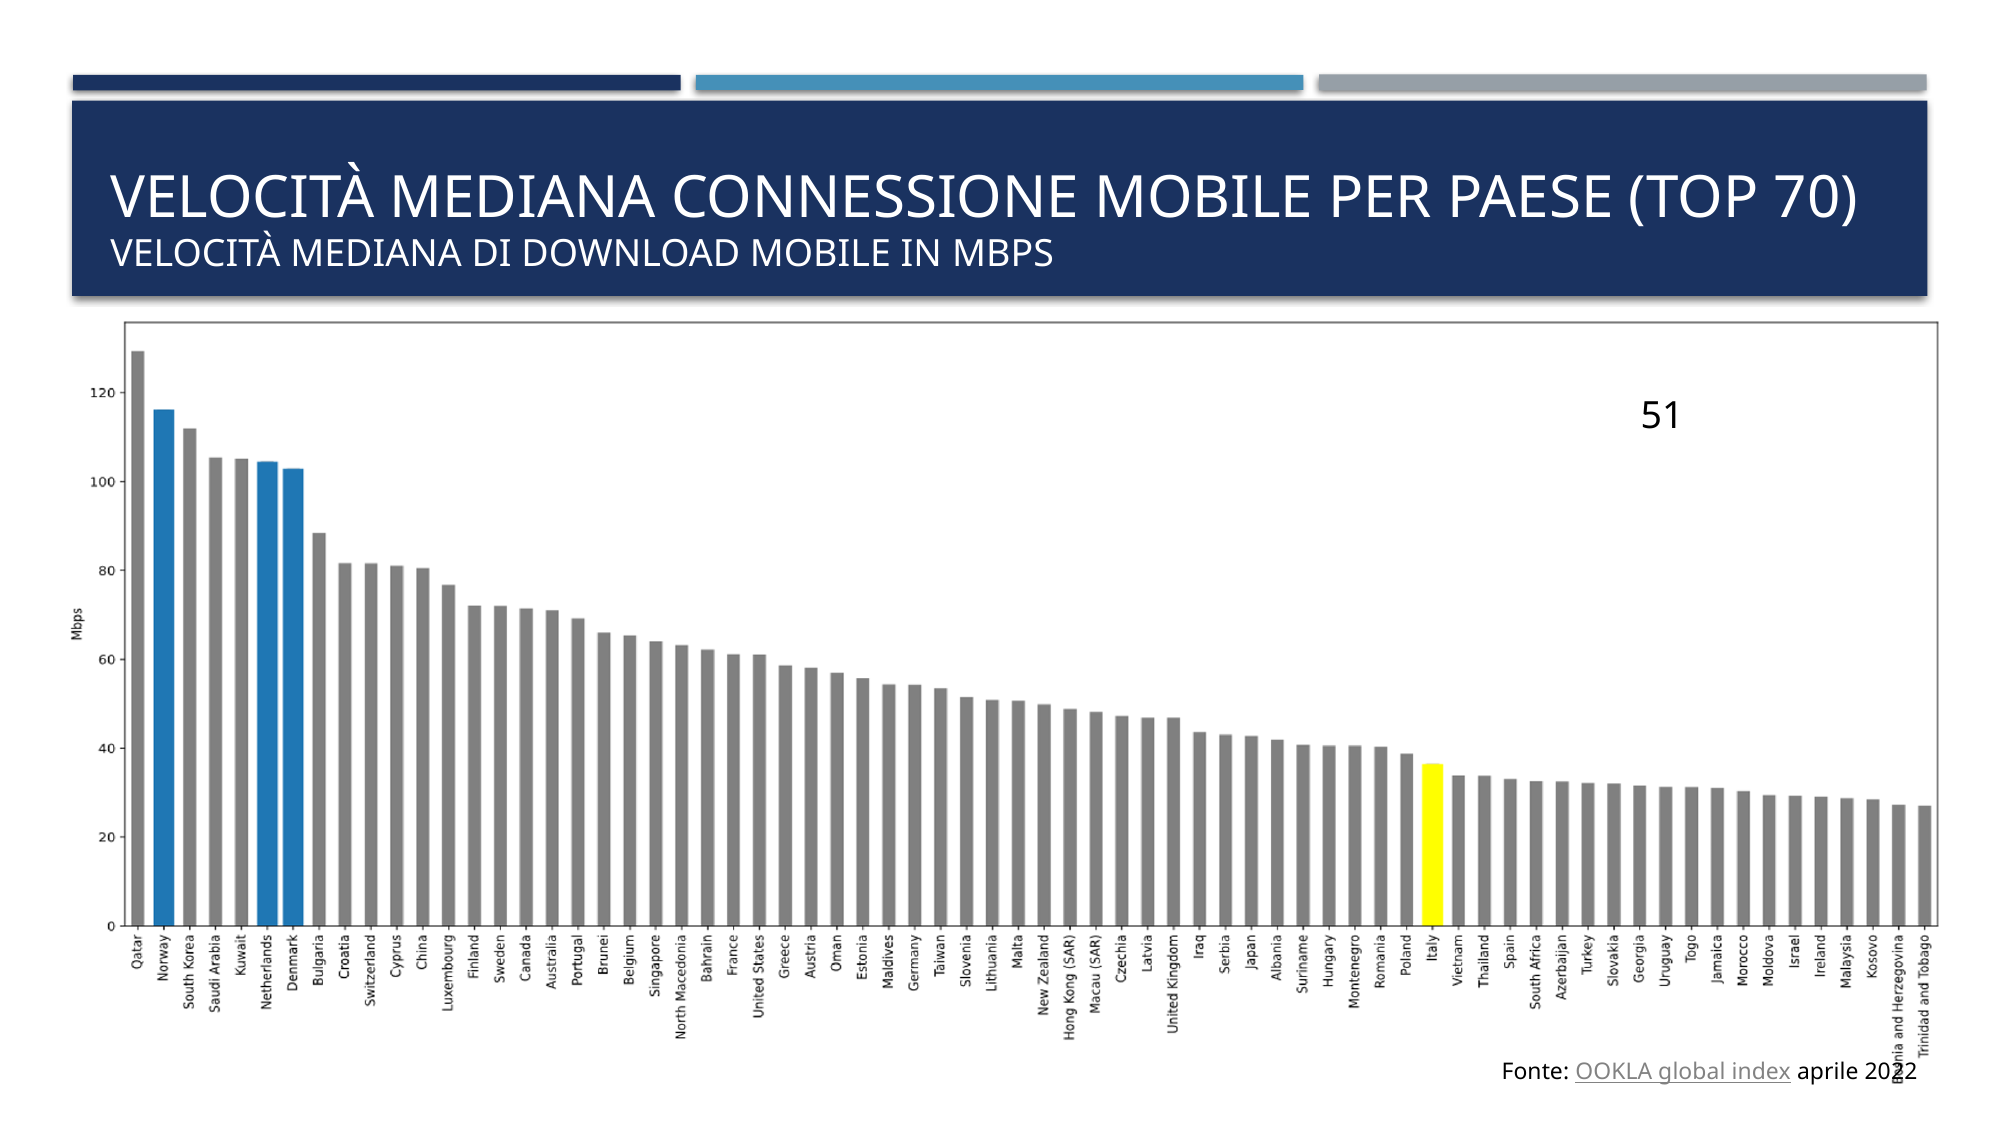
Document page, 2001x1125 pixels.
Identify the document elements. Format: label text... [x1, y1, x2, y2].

title Velocità mediana connessione mobile per paese (top 70) velocità mediana di download MOBILE in MBPS [95, 115, 1905, 282]
picture [61, 313, 1948, 1093]
